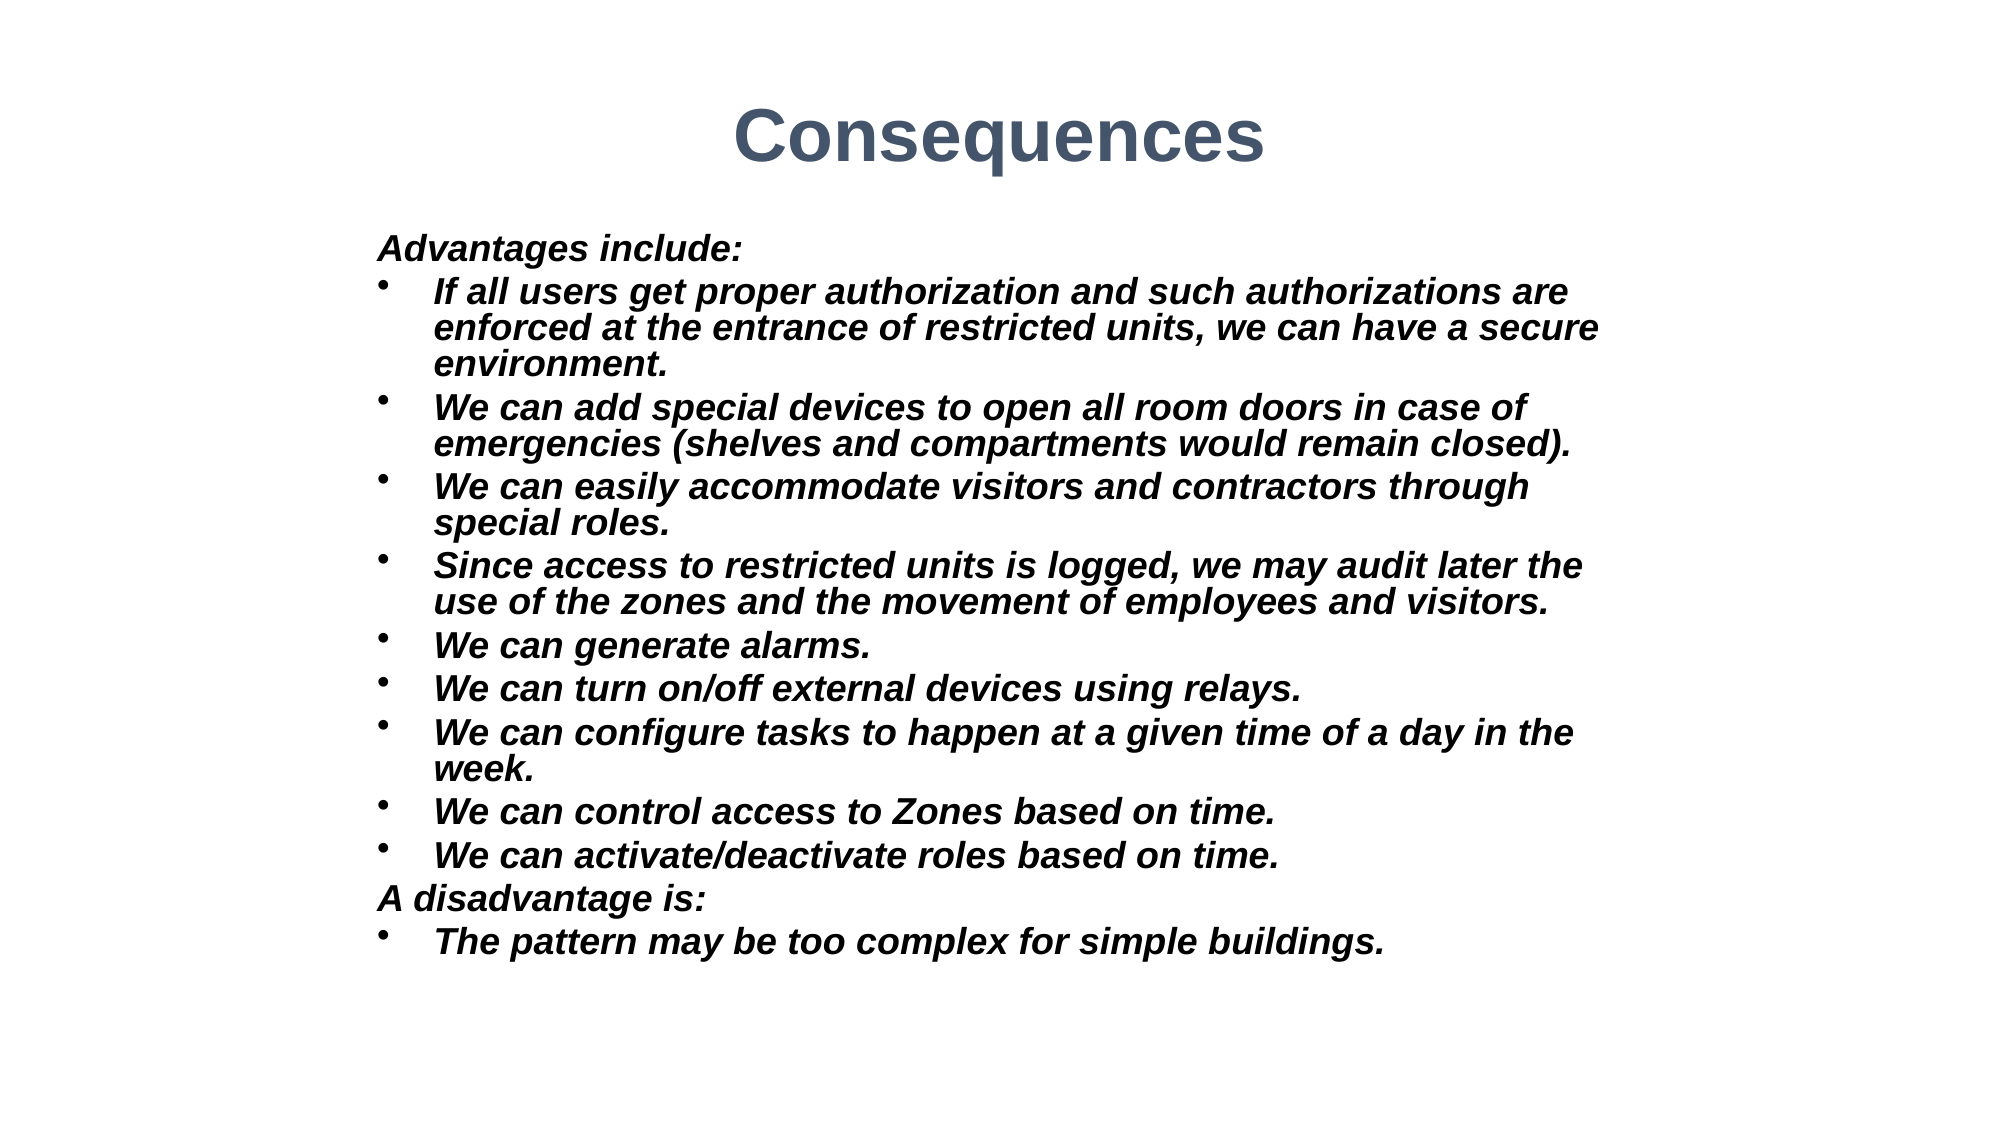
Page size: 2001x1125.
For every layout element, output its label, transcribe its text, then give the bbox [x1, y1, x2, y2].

text_box Consequences [362, 37, 1638, 224]
text_box Advantages include: If all users get proper authorization and such authorizations are enforced at the entrance of restricted units, we can have a secure environment. We can add special devices to open all room doors in case of emergencies (shelves and compartments would remain closed). We can easily accommodate visitors and contractors through special roles. Since access to restricted units is logged, we may audit later the use of the zones and the movement of employees and visitors. We can generate alarms. We can turn on/off external devices using relays. We can configure tasks to happen at a given time of a day in the week. We can control access to Zones based on time. We can activate/deactivate roles based on time. A disadvantage is: The pattern may be too complex for simple buildings. [362, 224, 1638, 1013]
